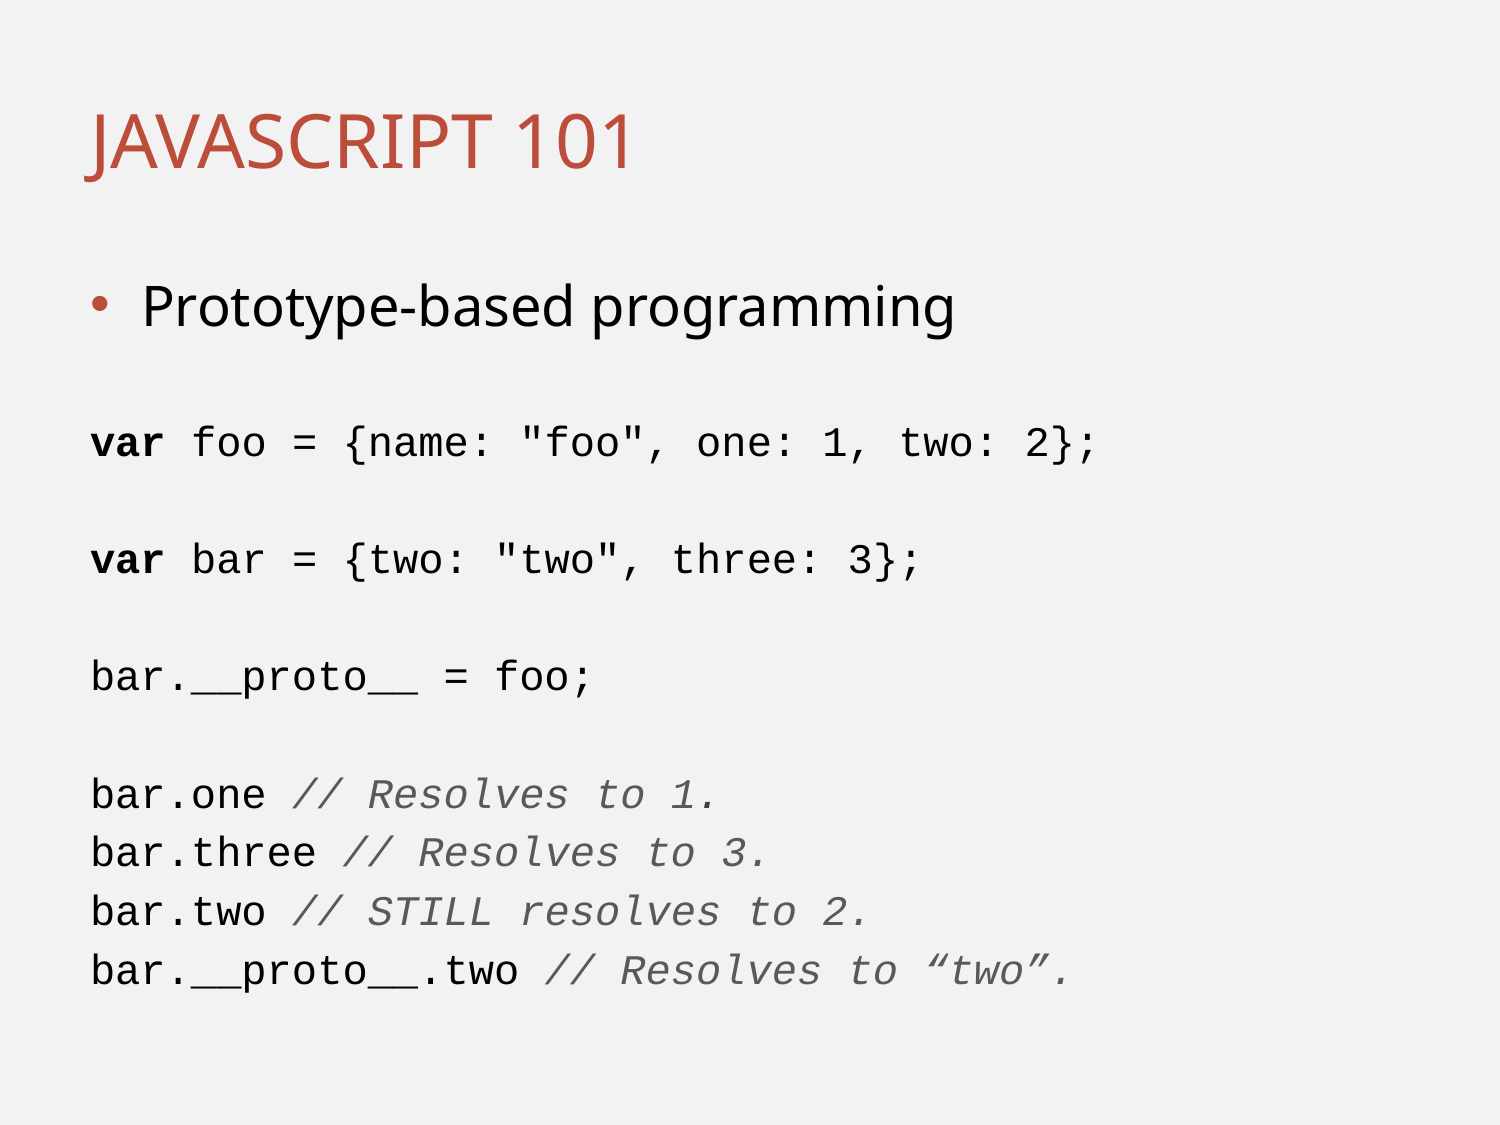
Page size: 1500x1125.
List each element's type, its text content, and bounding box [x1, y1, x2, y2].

list Prototype-based programming var foo = {name: "foo", one: 1, two: 2}; var bar = {two: "two", three: 3}; bar.__proto__ = foo; bar.one // Resolves to 1. bar.three // Resolves to 3. bar.two // STILL resolves to 2. bar.__proto__.two // Resolves to “two”. [75, 262, 1425, 1005]
title JavaScript 101 [75, 45, 1425, 233]
